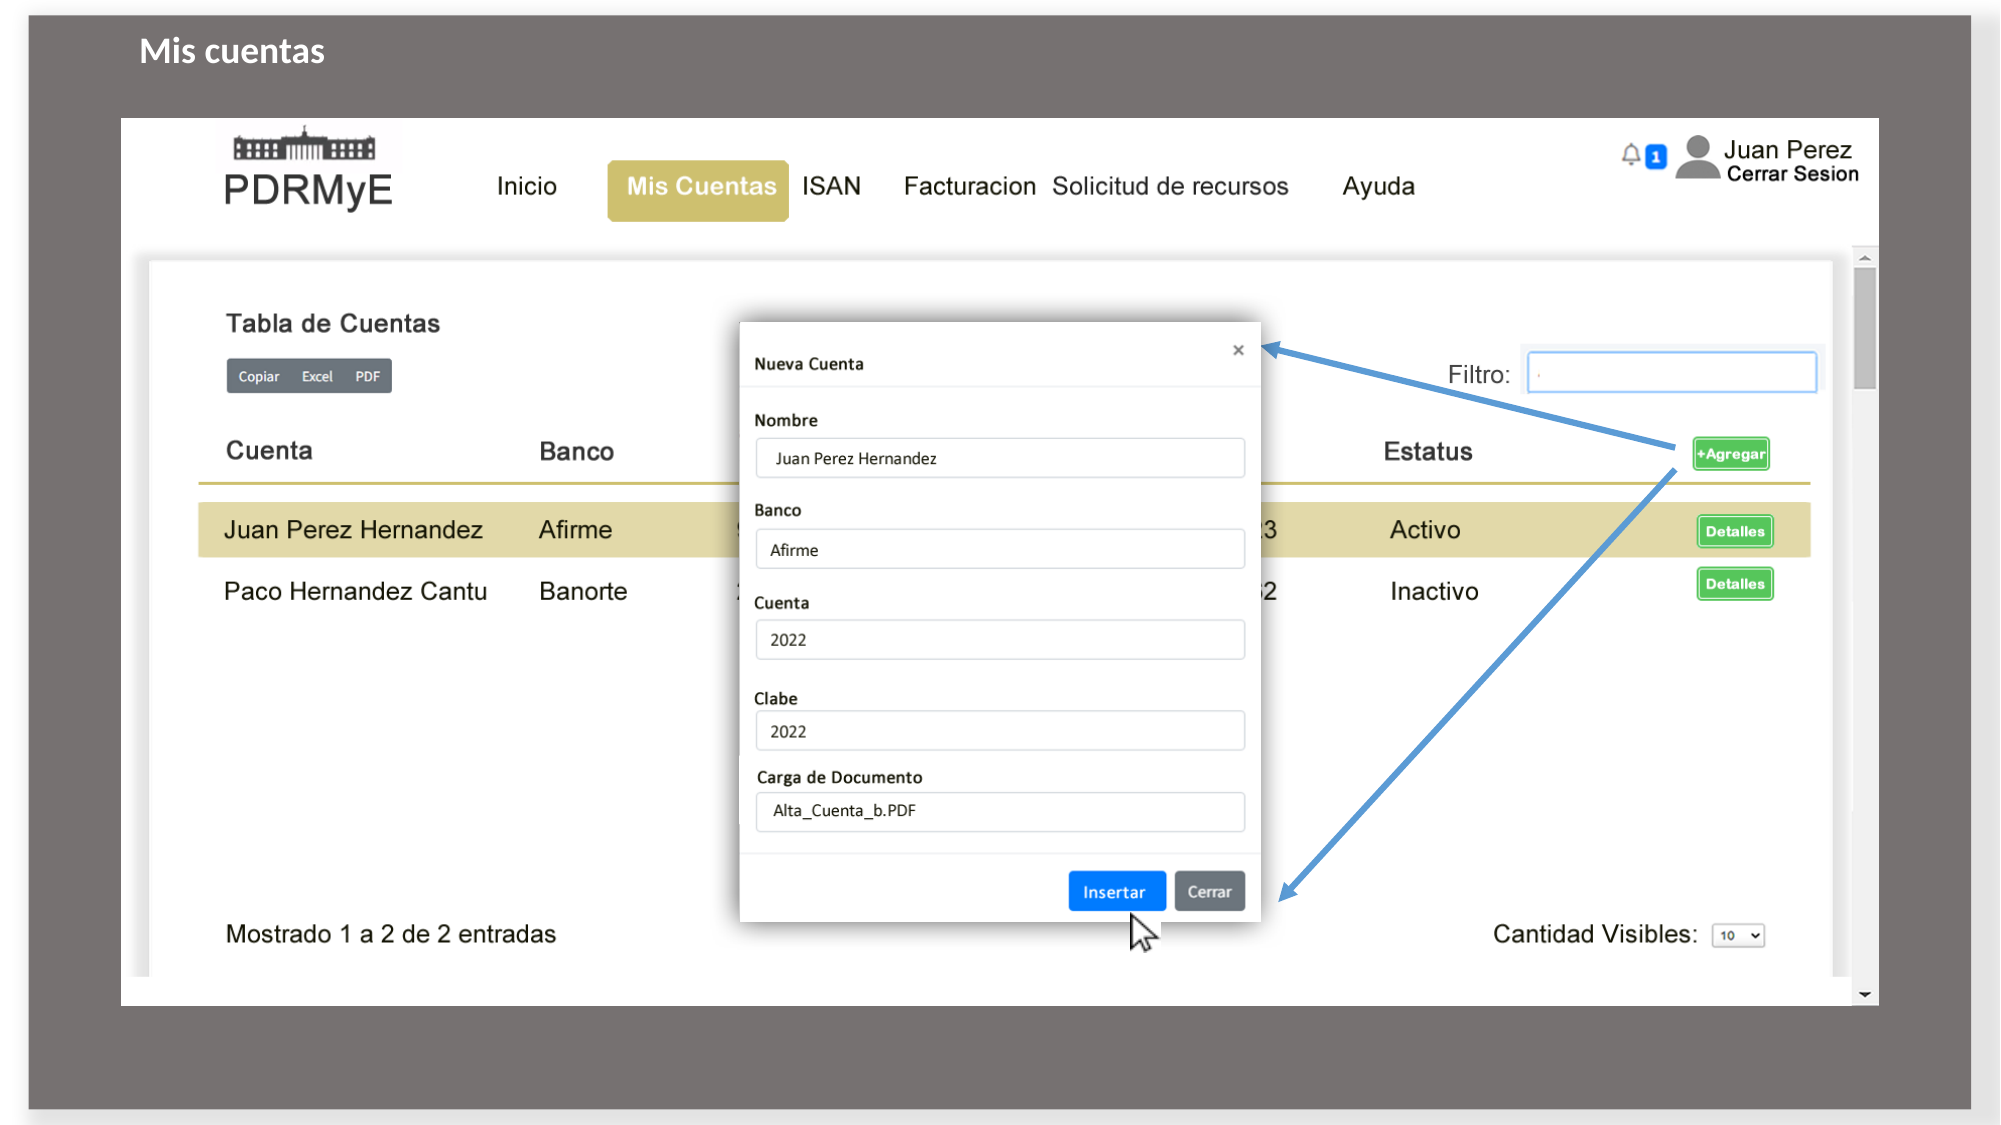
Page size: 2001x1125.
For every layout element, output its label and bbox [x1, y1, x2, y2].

picture [121, 118, 1879, 1006]
text_box [1278, 469, 1676, 903]
text_box [1261, 345, 1676, 448]
text_box [0, 0, 500, 172]
text_box [28, 14, 1972, 1110]
